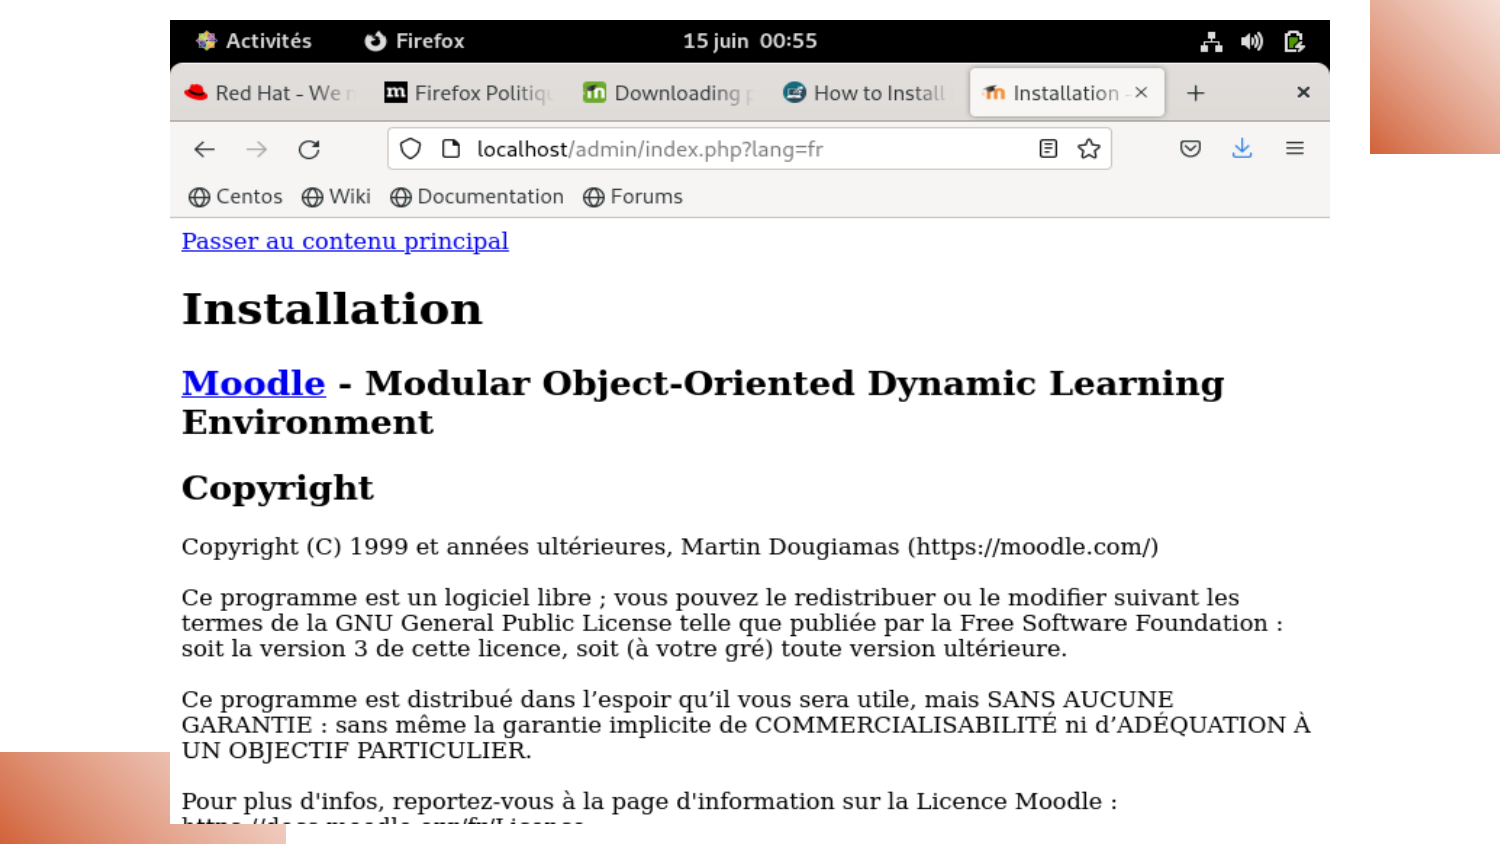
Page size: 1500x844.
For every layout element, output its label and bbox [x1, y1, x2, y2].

picture [169, 20, 1331, 824]
text_box [0, 752, 286, 844]
text_box [1370, 0, 1500, 154]
